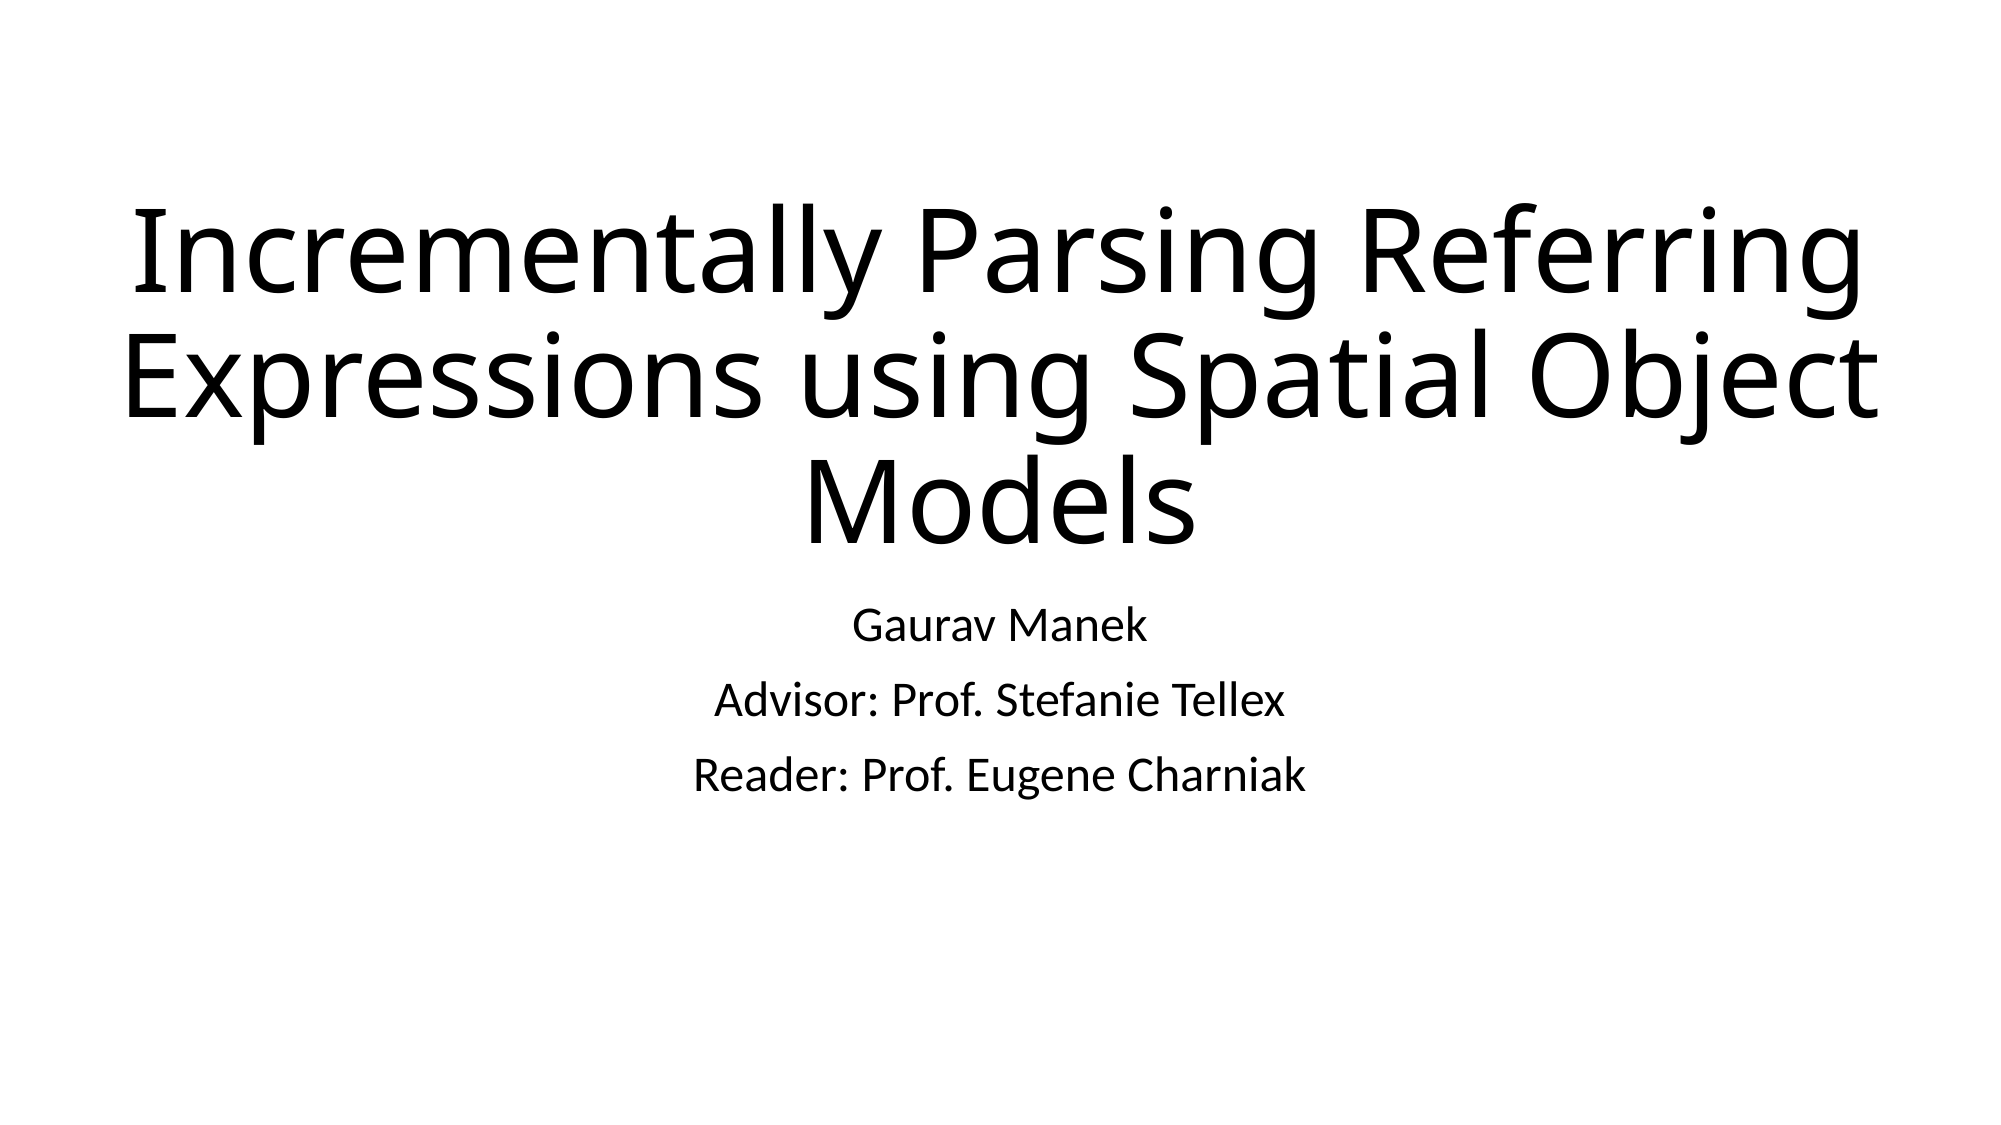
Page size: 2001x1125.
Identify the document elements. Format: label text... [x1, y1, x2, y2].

subtitle Gaurav Manek Advisor: Prof. Stefanie Tellex Reader: Prof. Eugene Charniak [249, 590, 1750, 863]
title Incrementally Parsing Referring Expressions using Spatial Object Models [25, 184, 1975, 576]
